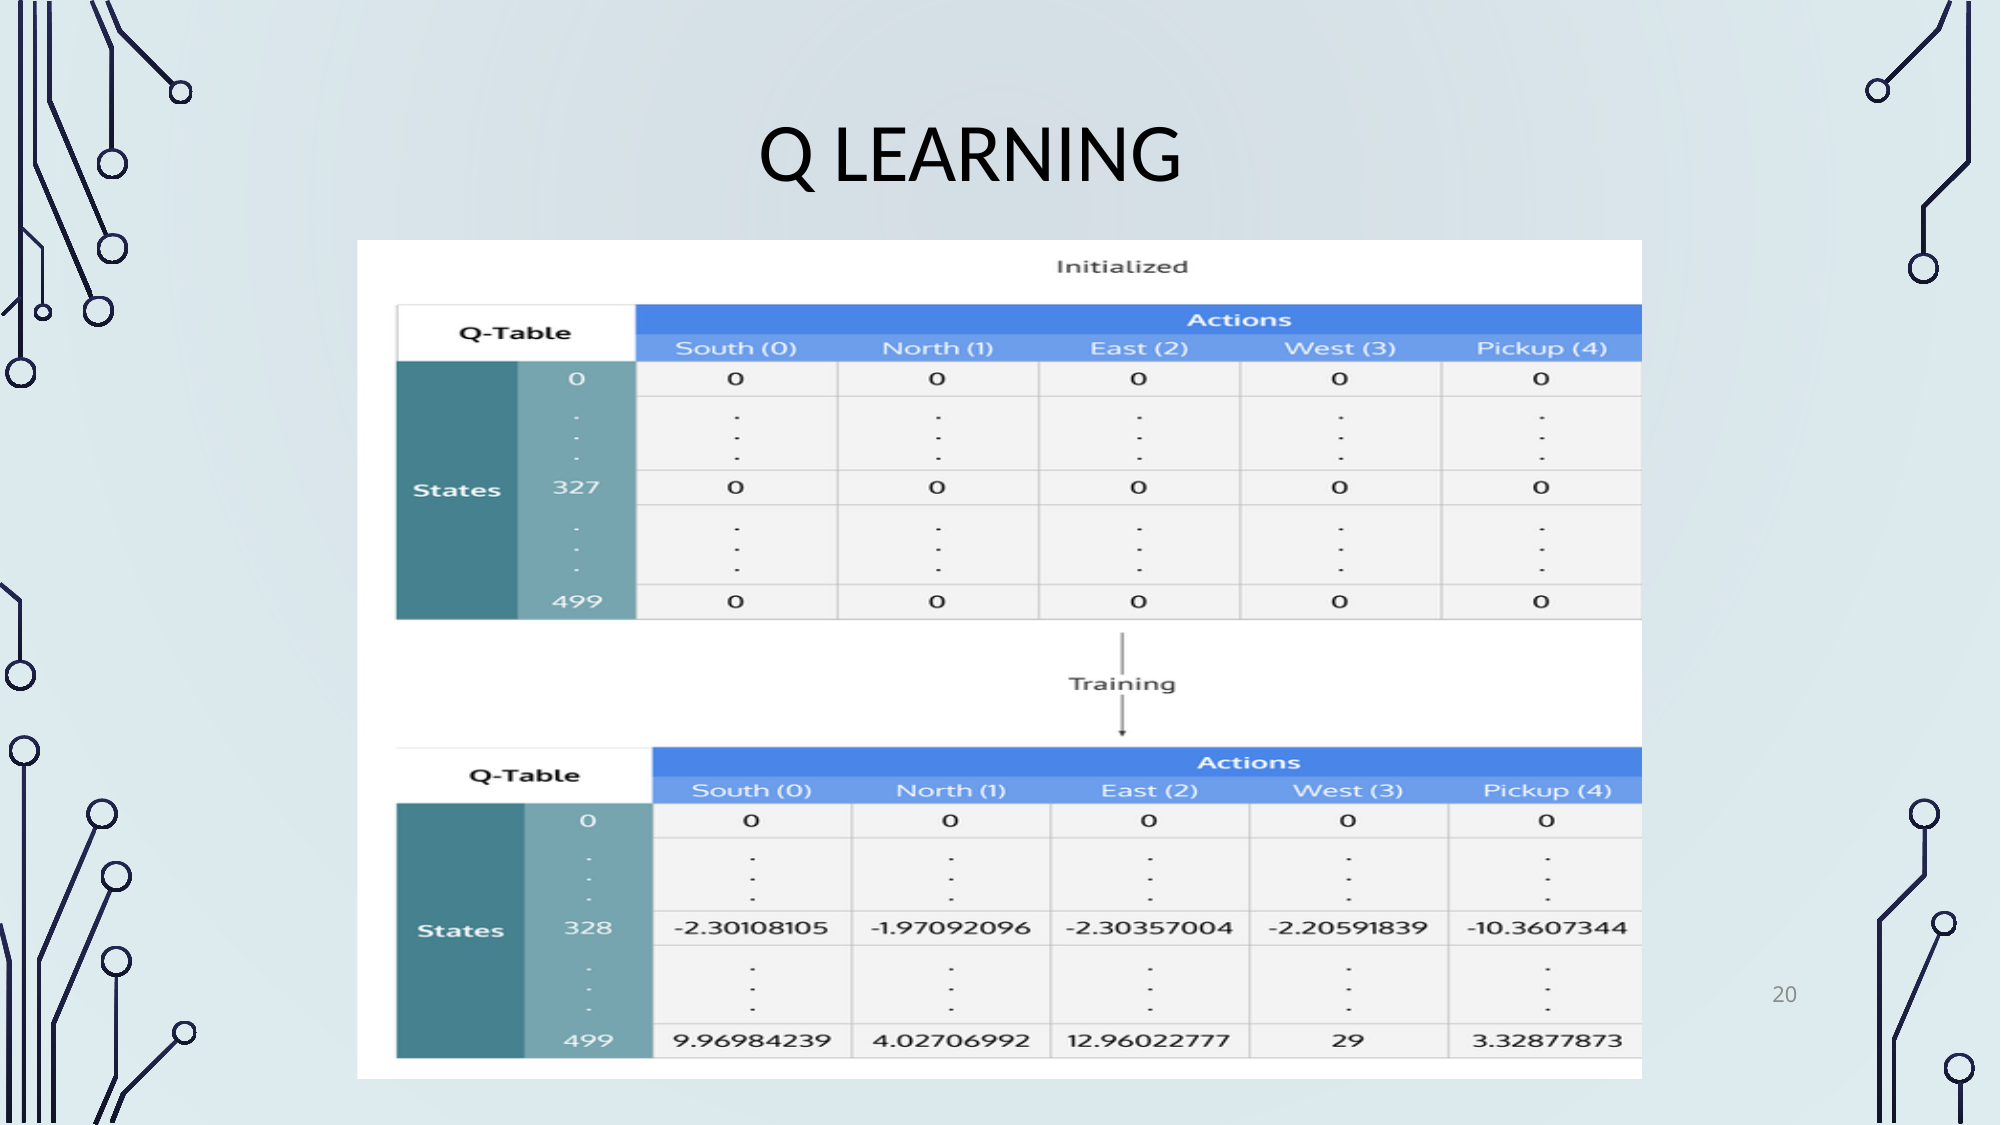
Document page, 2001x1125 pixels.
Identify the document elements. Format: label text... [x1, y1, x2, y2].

picture [357, 239, 1643, 1080]
slide_number 20 [1685, 965, 1813, 1025]
title Q learning [129, 22, 1813, 287]
